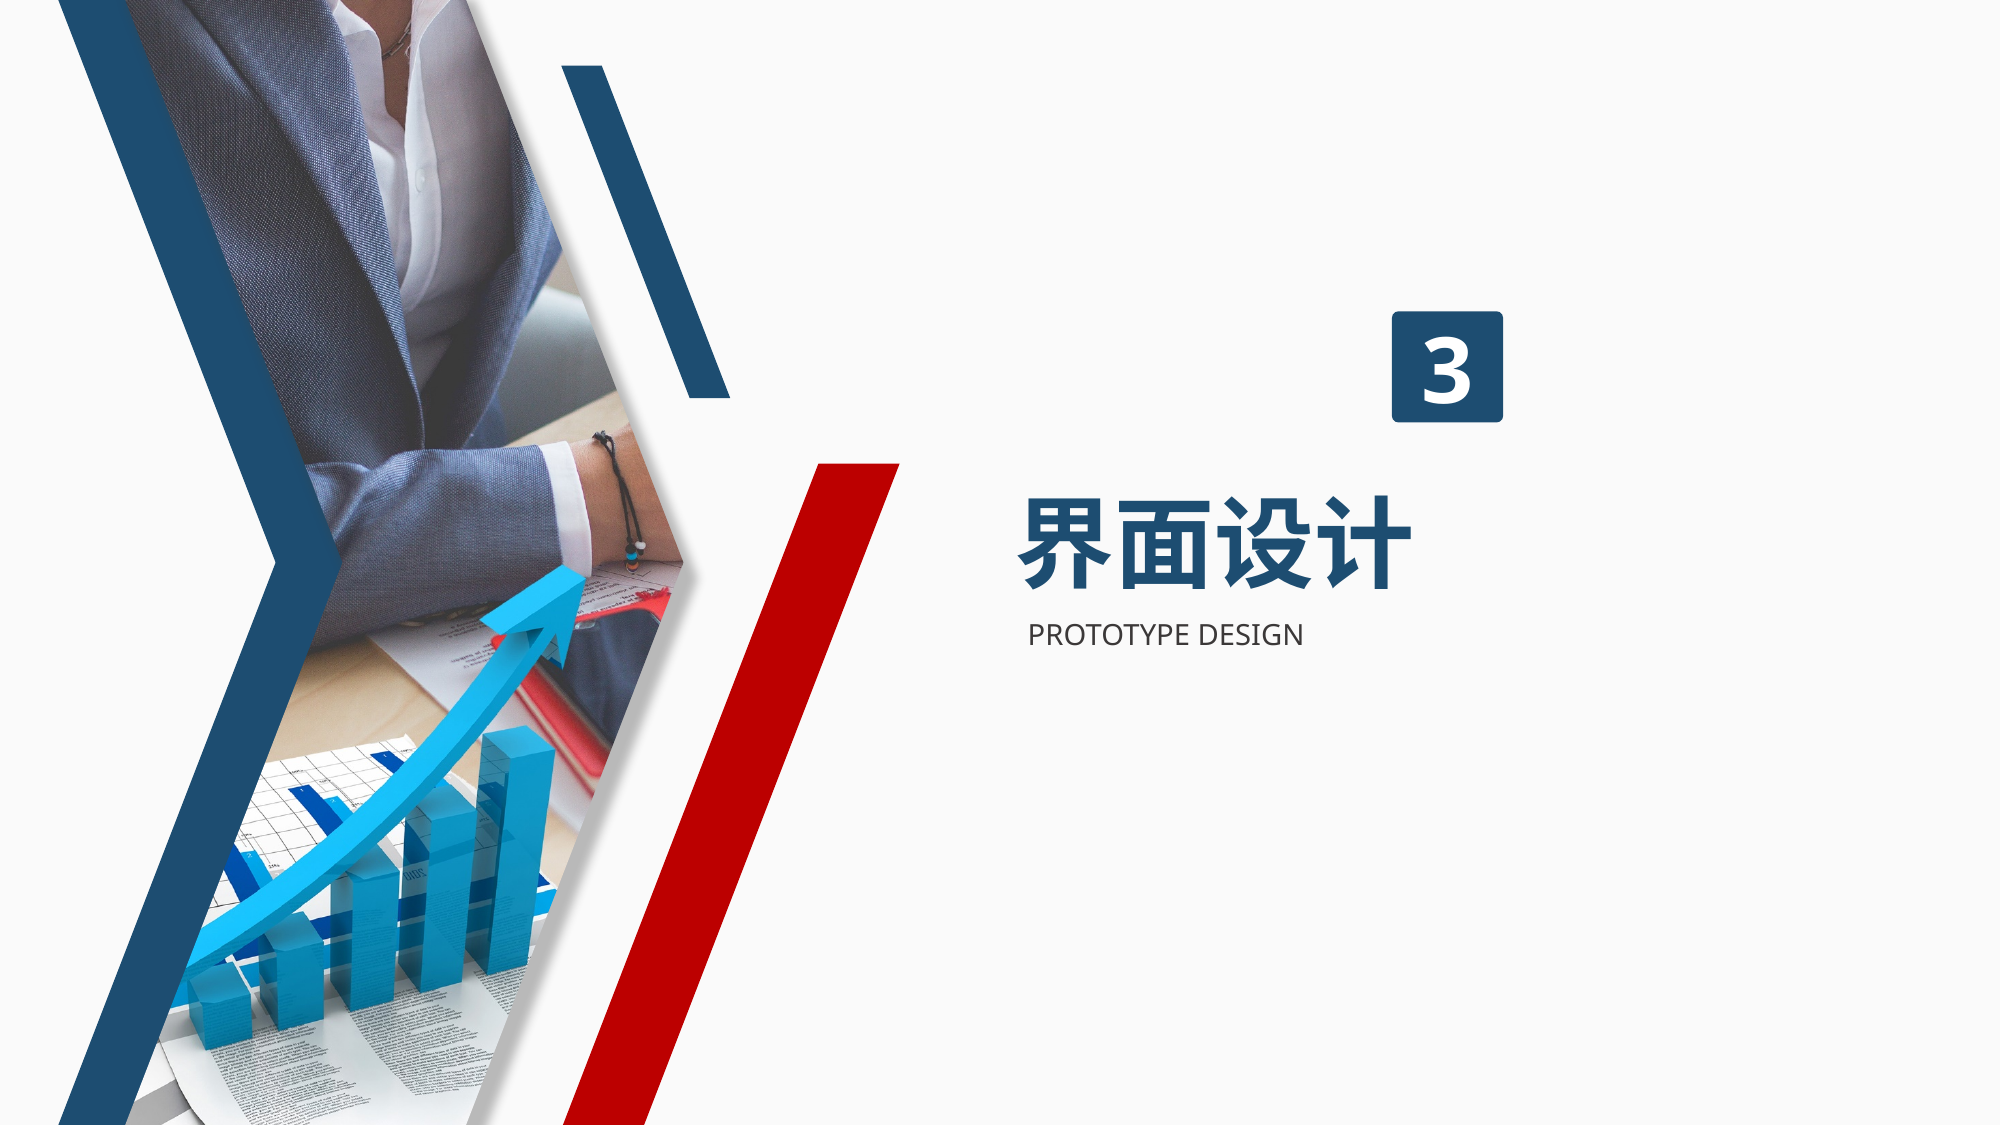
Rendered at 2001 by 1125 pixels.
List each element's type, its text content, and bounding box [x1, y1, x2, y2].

picture [125, 873, 548, 1125]
picture [125, 0, 684, 966]
text_box PROTOTYPE DESIGN [1012, 609, 1882, 659]
text_box 3 [1390, 310, 1505, 424]
text_box 界面设计 [999, 472, 1895, 608]
